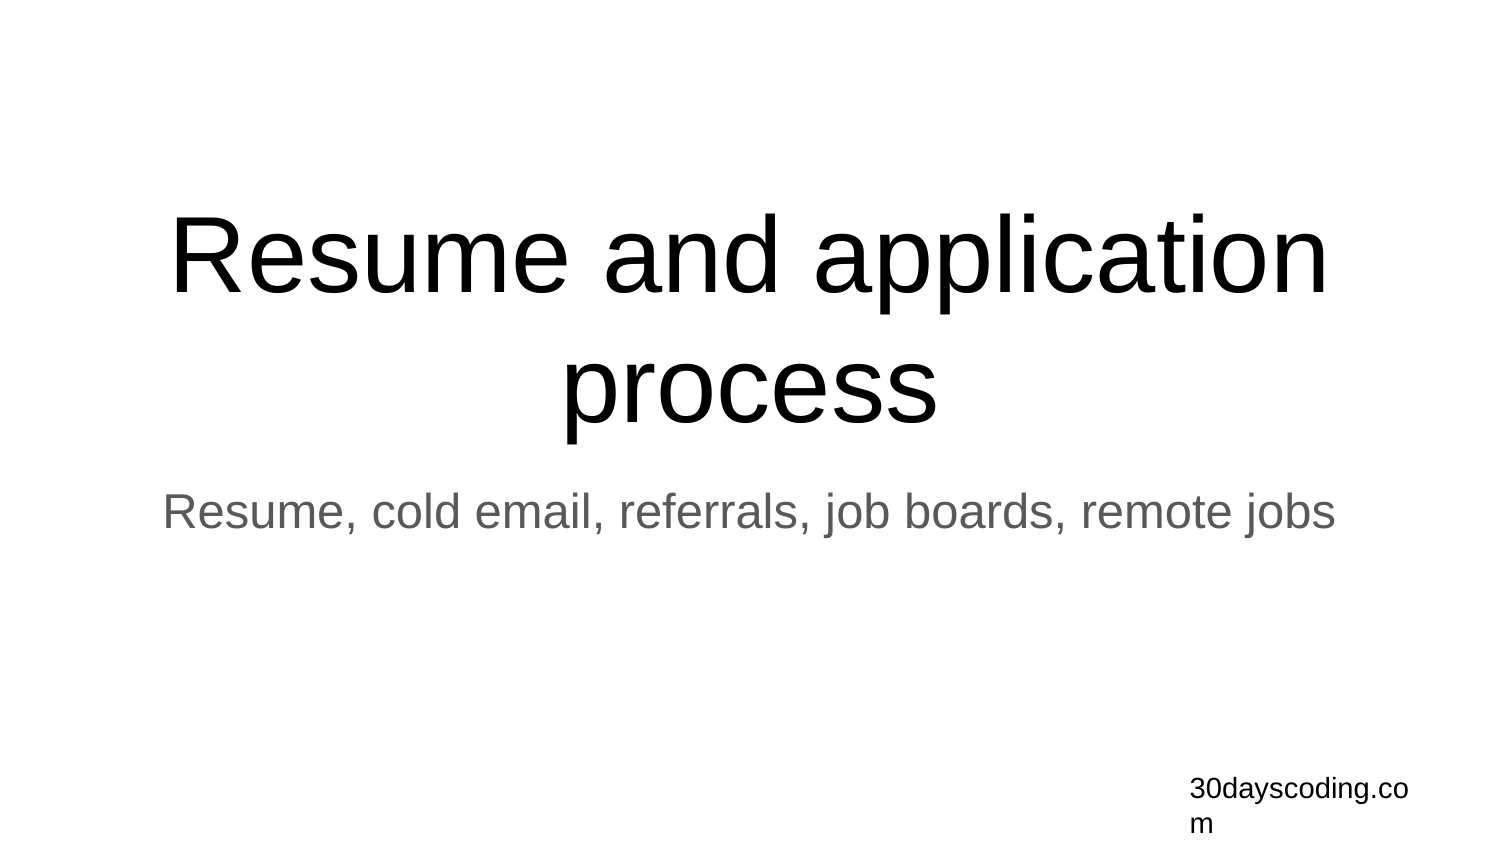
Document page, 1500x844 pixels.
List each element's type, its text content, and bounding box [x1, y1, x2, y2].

title Resume and application process [51, 122, 1449, 459]
text_box 30dayscoding.com [1174, 754, 1449, 822]
subtitle Resume, cold email, referrals, job boards, remote jobs [51, 464, 1449, 595]
